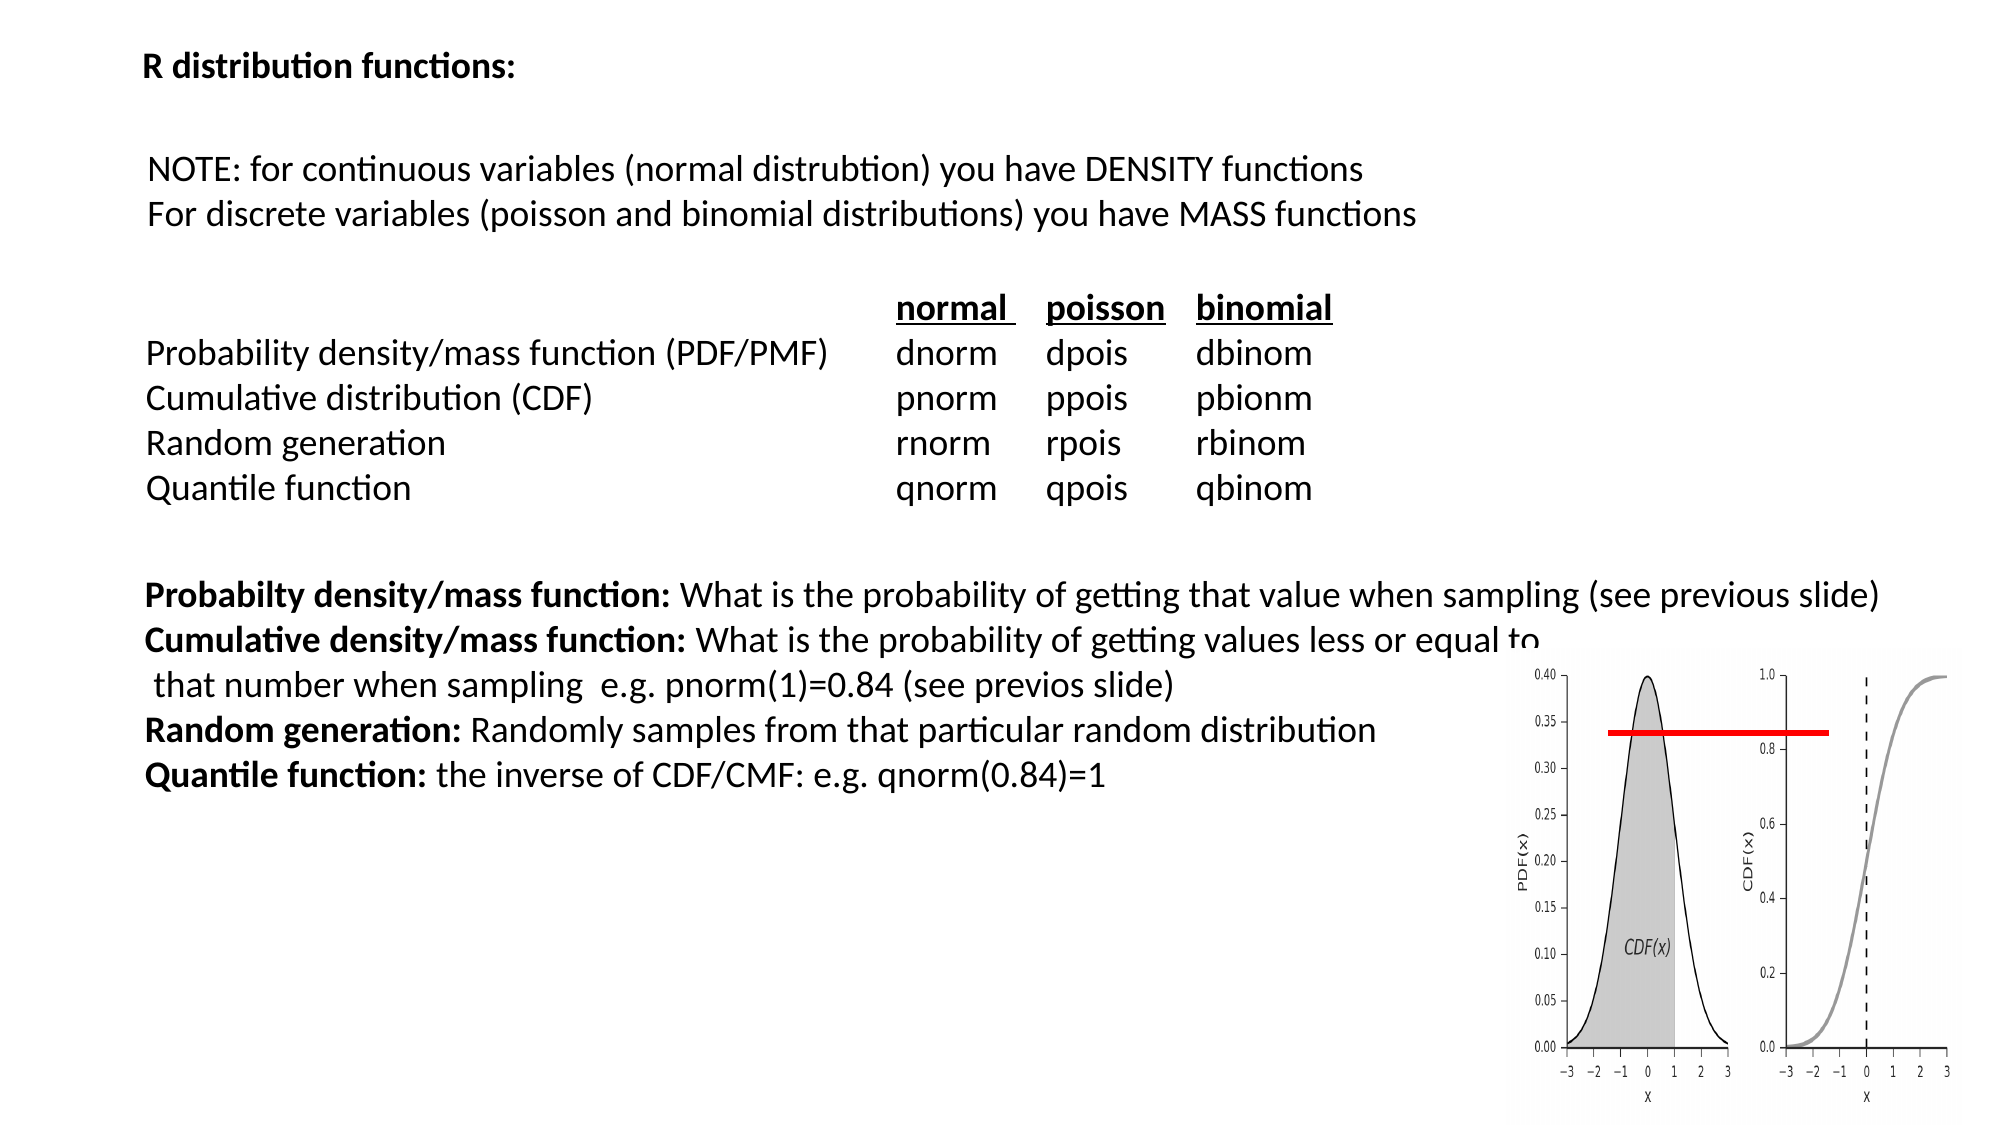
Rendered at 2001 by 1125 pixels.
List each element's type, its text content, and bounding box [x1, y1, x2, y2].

text_box R distribution functions: [127, 34, 532, 94]
picture [1505, 648, 1962, 1125]
text_box normal poisson binomial Probability density/mass function (PDF/PMF) dnorm dpois dbinom Cumulative distribution (CDF) pnorm ppois pbionm Random generation rnorm rpois rbinom Quantile function qnorm qpois qbinom [131, 275, 1348, 561]
text_box Probabilty density/mass function: What is the probability of getting that value when sampling (see previous slide) Cumulative density/mass function: What is the probability of getting values less or equal to that number when sampling e.g. pnorm(1)=0.84 (see previos slide) Random generation: Randomly samples from that particular random distribution Quantile function: the inverse of CDF/CMF: e.g. qnorm(0.84)=1 [129, 562, 1897, 803]
text_box NOTE: for continuous variables (normal distrubtion) you have DENSITY functions For discrete variables (poisson and binomial distributions) you have MASS functions [132, 136, 1434, 241]
